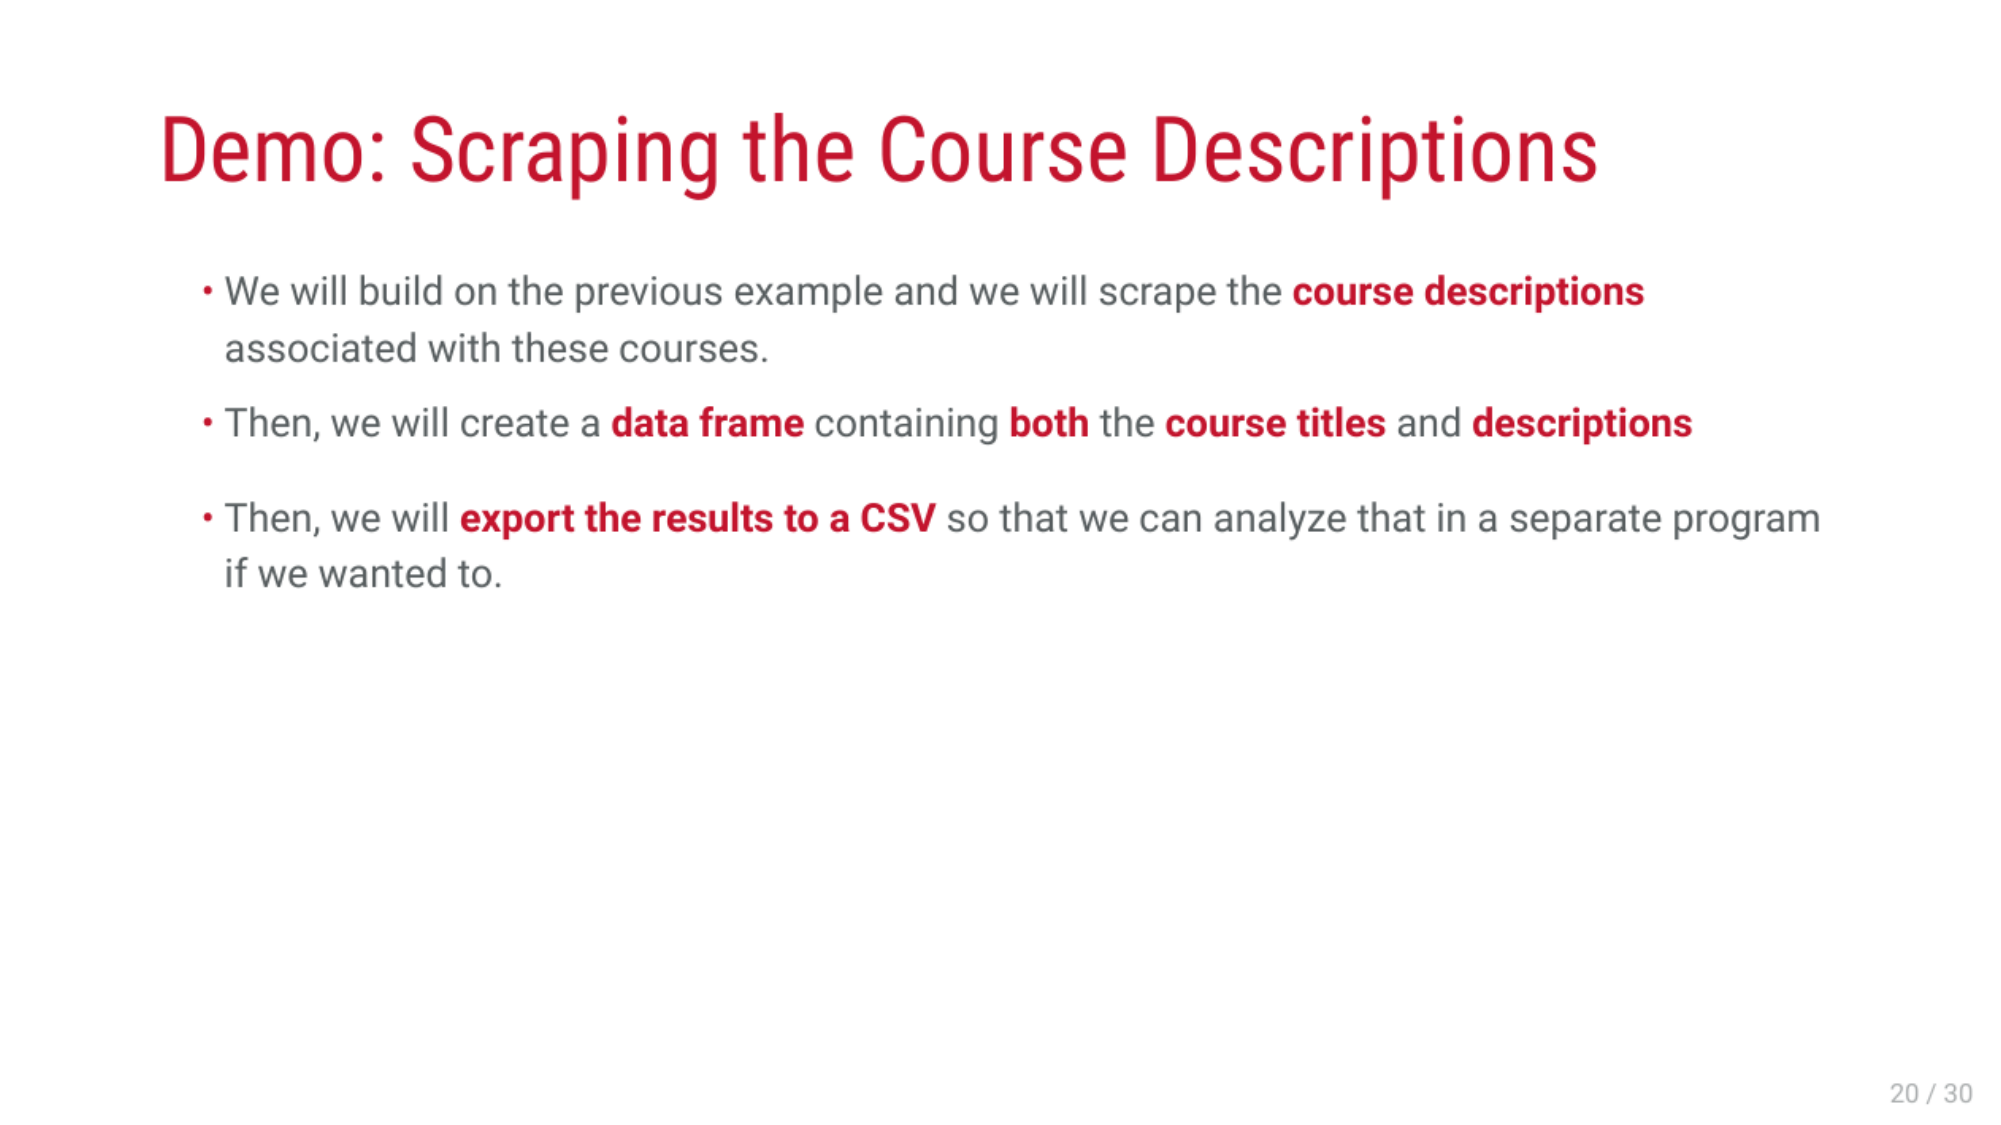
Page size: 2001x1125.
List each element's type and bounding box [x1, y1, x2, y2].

list [0, 0, 2000, 1125]
